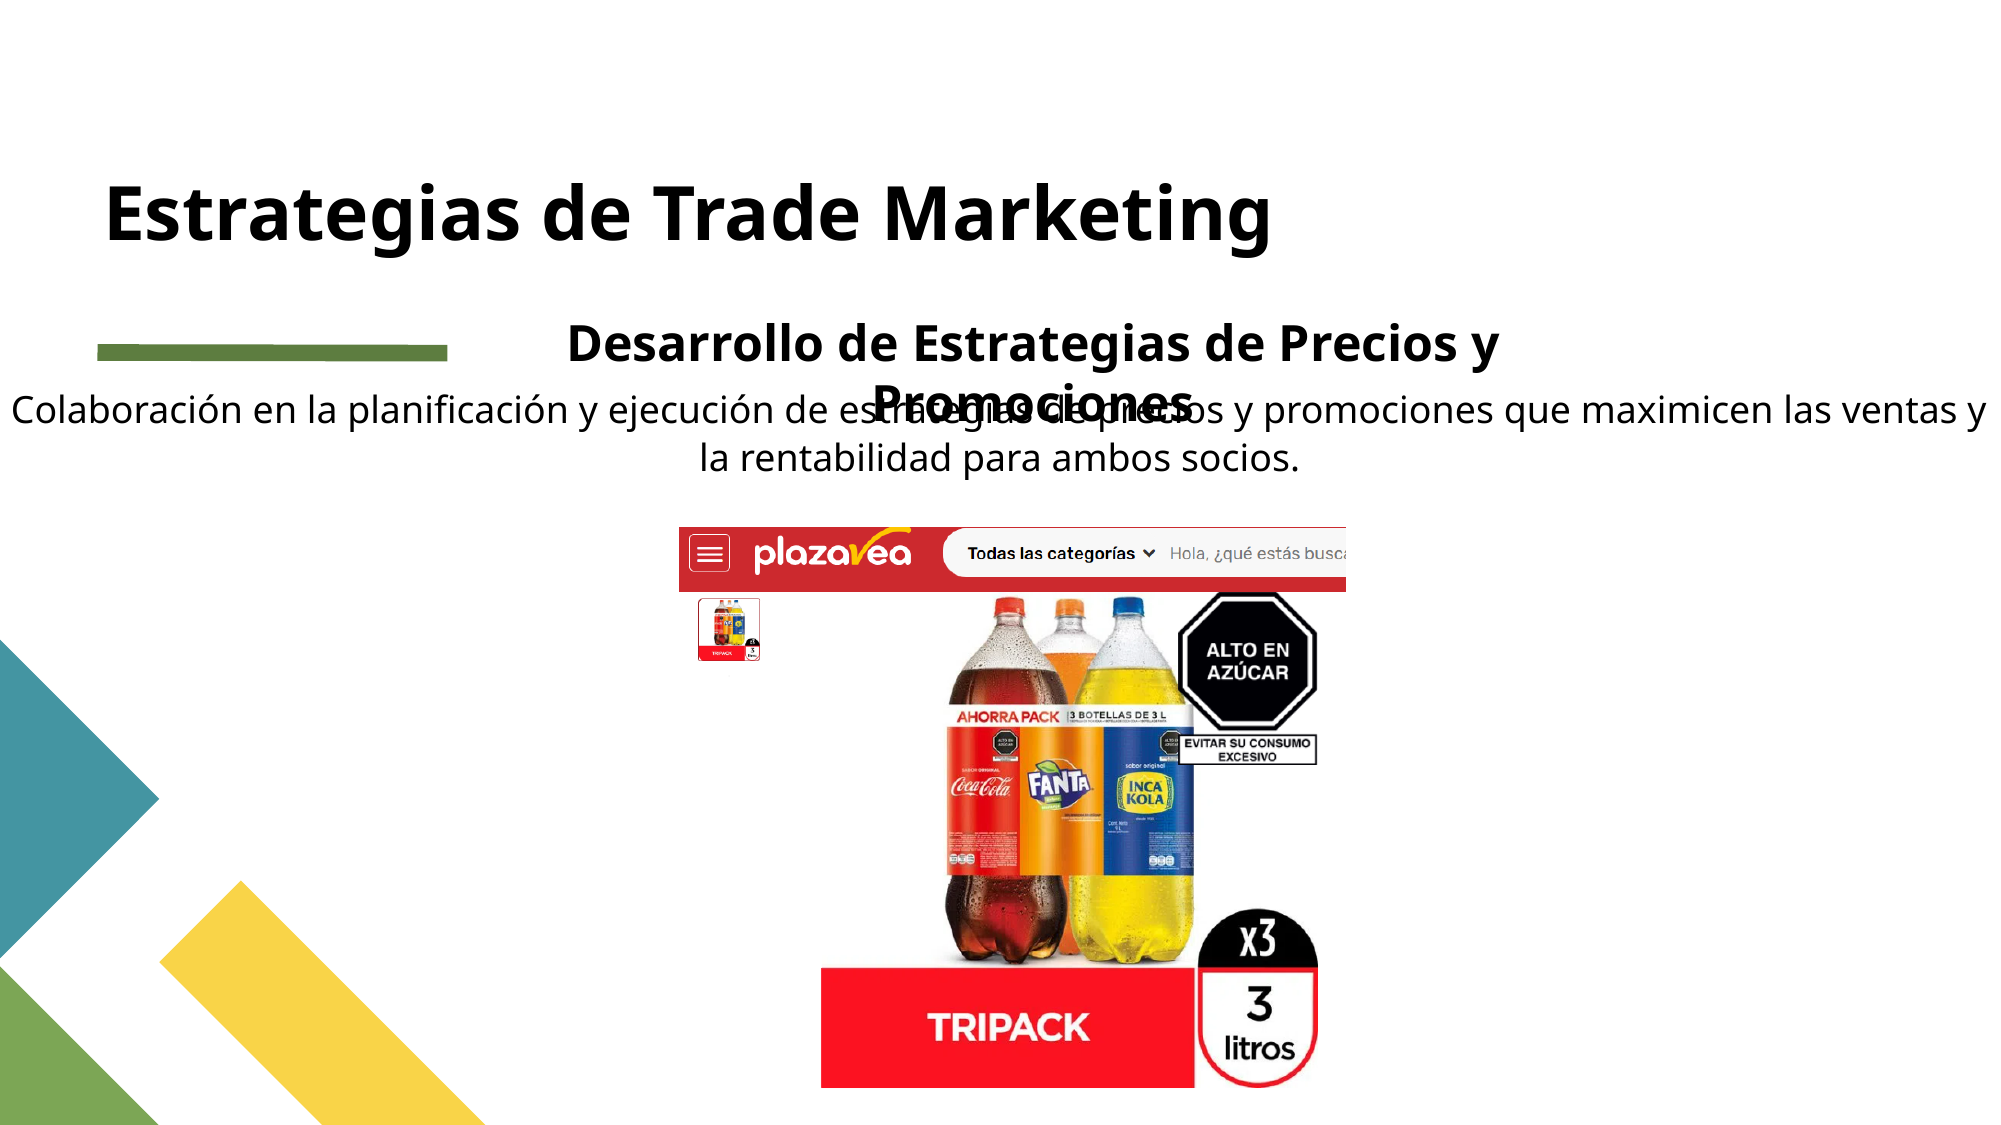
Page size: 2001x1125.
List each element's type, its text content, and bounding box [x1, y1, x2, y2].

text_box Estrategias de Trade Marketing [26, 157, 1352, 239]
picture [679, 527, 1346, 1094]
text_box Desarrollo de Estrategias de Precios y Promociones [434, 304, 1633, 375]
text_box Colaboración en la planificación y ejecución de estrategias de precios y promociones que maximicen las ventas y la rentabilidad para ambos socios. [0, 375, 2000, 487]
